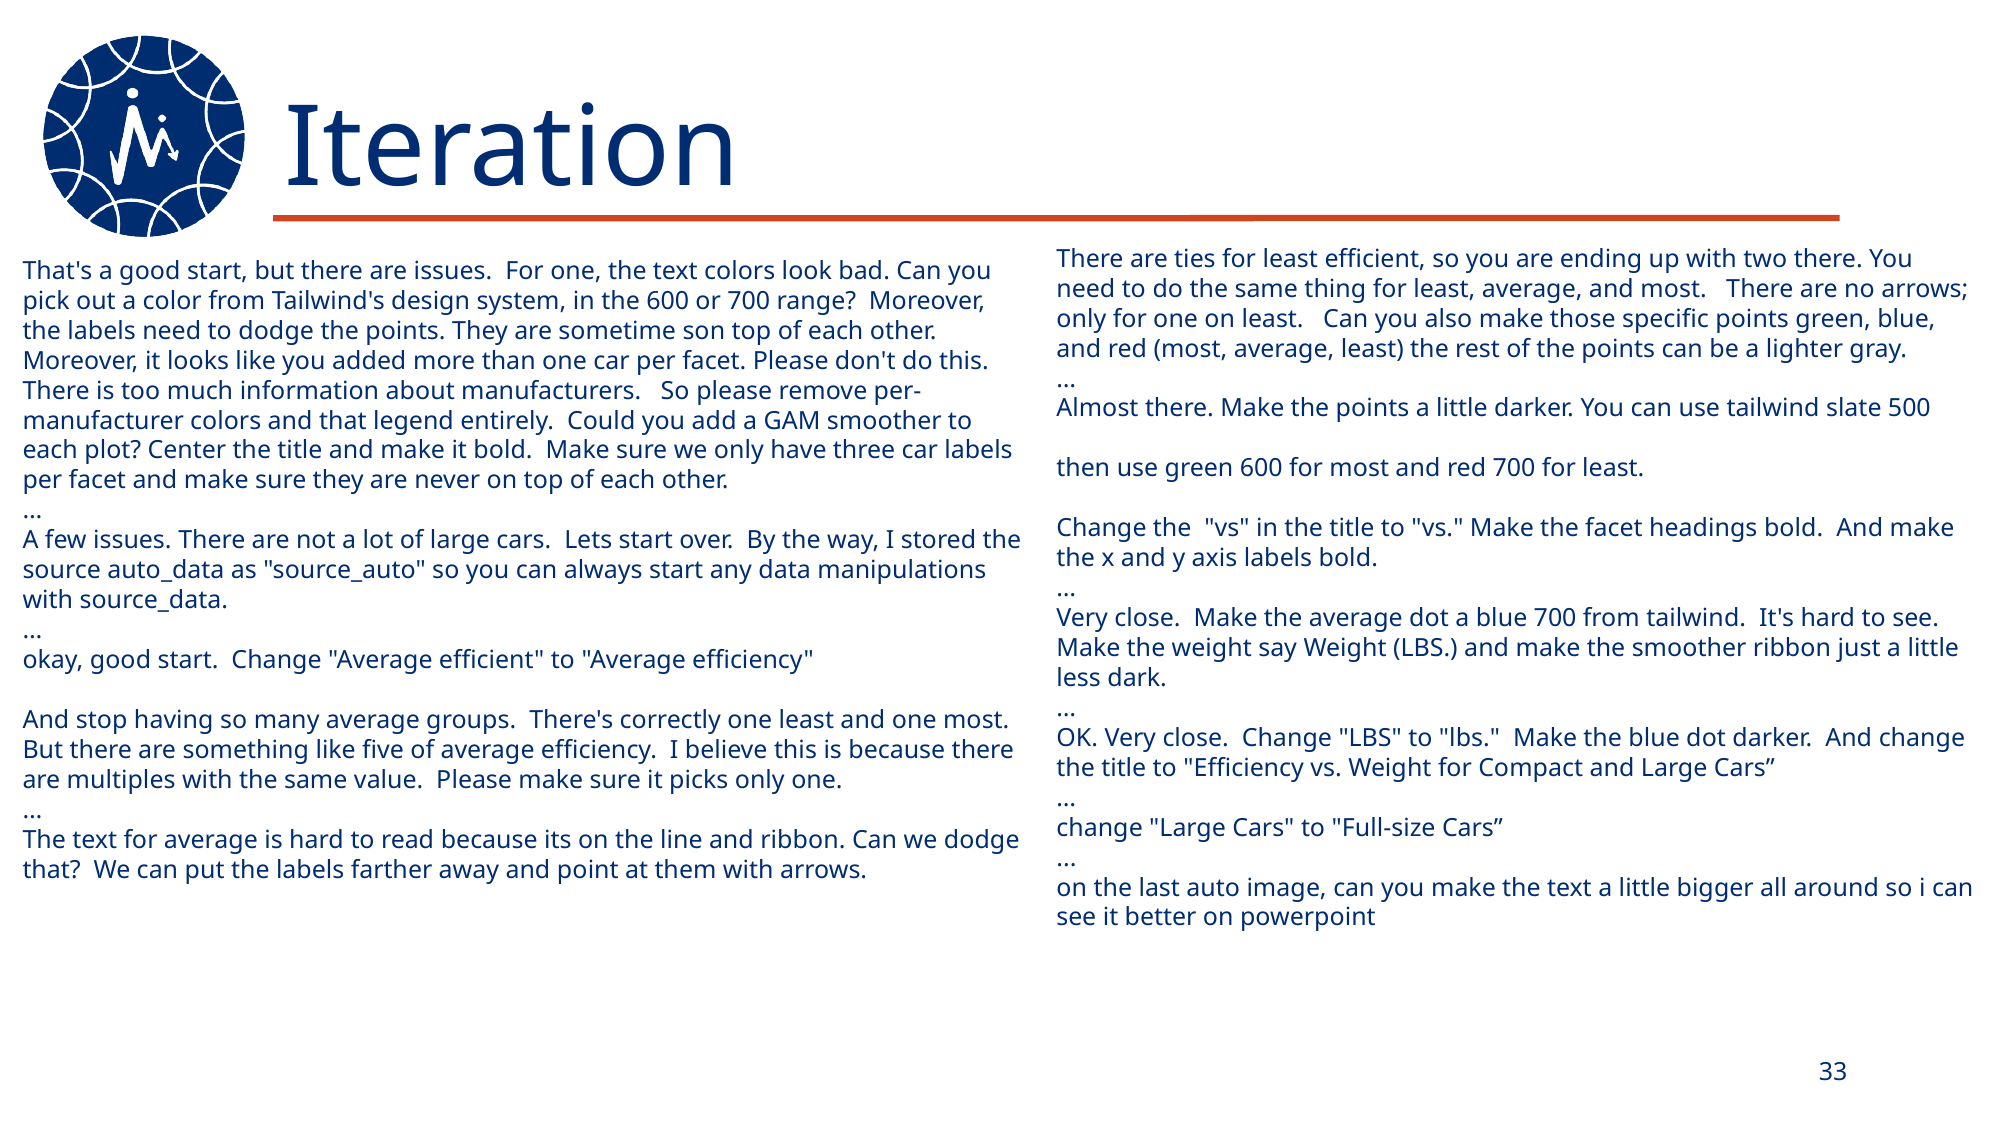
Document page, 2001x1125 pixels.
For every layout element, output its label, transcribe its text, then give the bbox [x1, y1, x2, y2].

text_box Iteration [284, 50, 1413, 208]
text_box That's a good start, but there are issues. For one, the text colors look bad. Can you pick out a color from Tailwind's design system, in the 600 or 700 range? Moreover, the labels need to dodge the points. They are sometime son top of each other. Moreover, it looks like you added more than one car per facet. Please don't do this. There is too much information about manufacturers. So please remove per-manufacturer colors and that legend entirely. Could you add a GAM smoother to each plot? Center the title and make it bold. Make sure we only have three car labels per facet and make sure they are never on top of each other. … A few issues. There are not a lot of large cars. Lets start over. By the way, I stored the source auto_data as "source_auto" so you can always start any data manipulations with source_data. … okay, good start. Change "Average efficient" to "Average efficiency" And stop having so many average groups. There's correctly one least and one most. But there are something like five of average efficiency. I believe this is because there are multiples with the same value. Please make sure it picks only one. … The text for average is hard to read because its on the line and ribbon. Can we dodge that? We can put the labels farther away and point at them with arrows. [22, 254, 1032, 944]
slide_number 33 [1412, 1051, 1863, 1103]
text_box There are ties for least efficient, so you are ending up with two there. You need to do the same thing for least, average, and most. There are no arrows; only for one on least. Can you also make those specific points green, blue, and red (most, average, least) the rest of the points can be a lighter gray. … Almost there. Make the points a little darker. You can use tailwind slate 500 then use green 600 for most and red 700 for least. Change the "vs" in the title to "vs." Make the facet headings bold. And make the x and y axis labels bold. … Very close. Make the average dot a blue 700 from tailwind. It's hard to see. Make the weight say Weight (LBS.) and make the smoother ribbon just a little less dark. … OK. Very close. Change "LBS" to "lbs." Make the blue dot darker. And change the title to "Efficiency vs. Weight for Compact and Large Cars” … change "Large Cars" to "Full-size Cars” ... on the last auto image, can you make the text a little bigger all around so i can see it better on powerpoint [1056, 242, 1978, 1051]
picture [43, 35, 245, 237]
